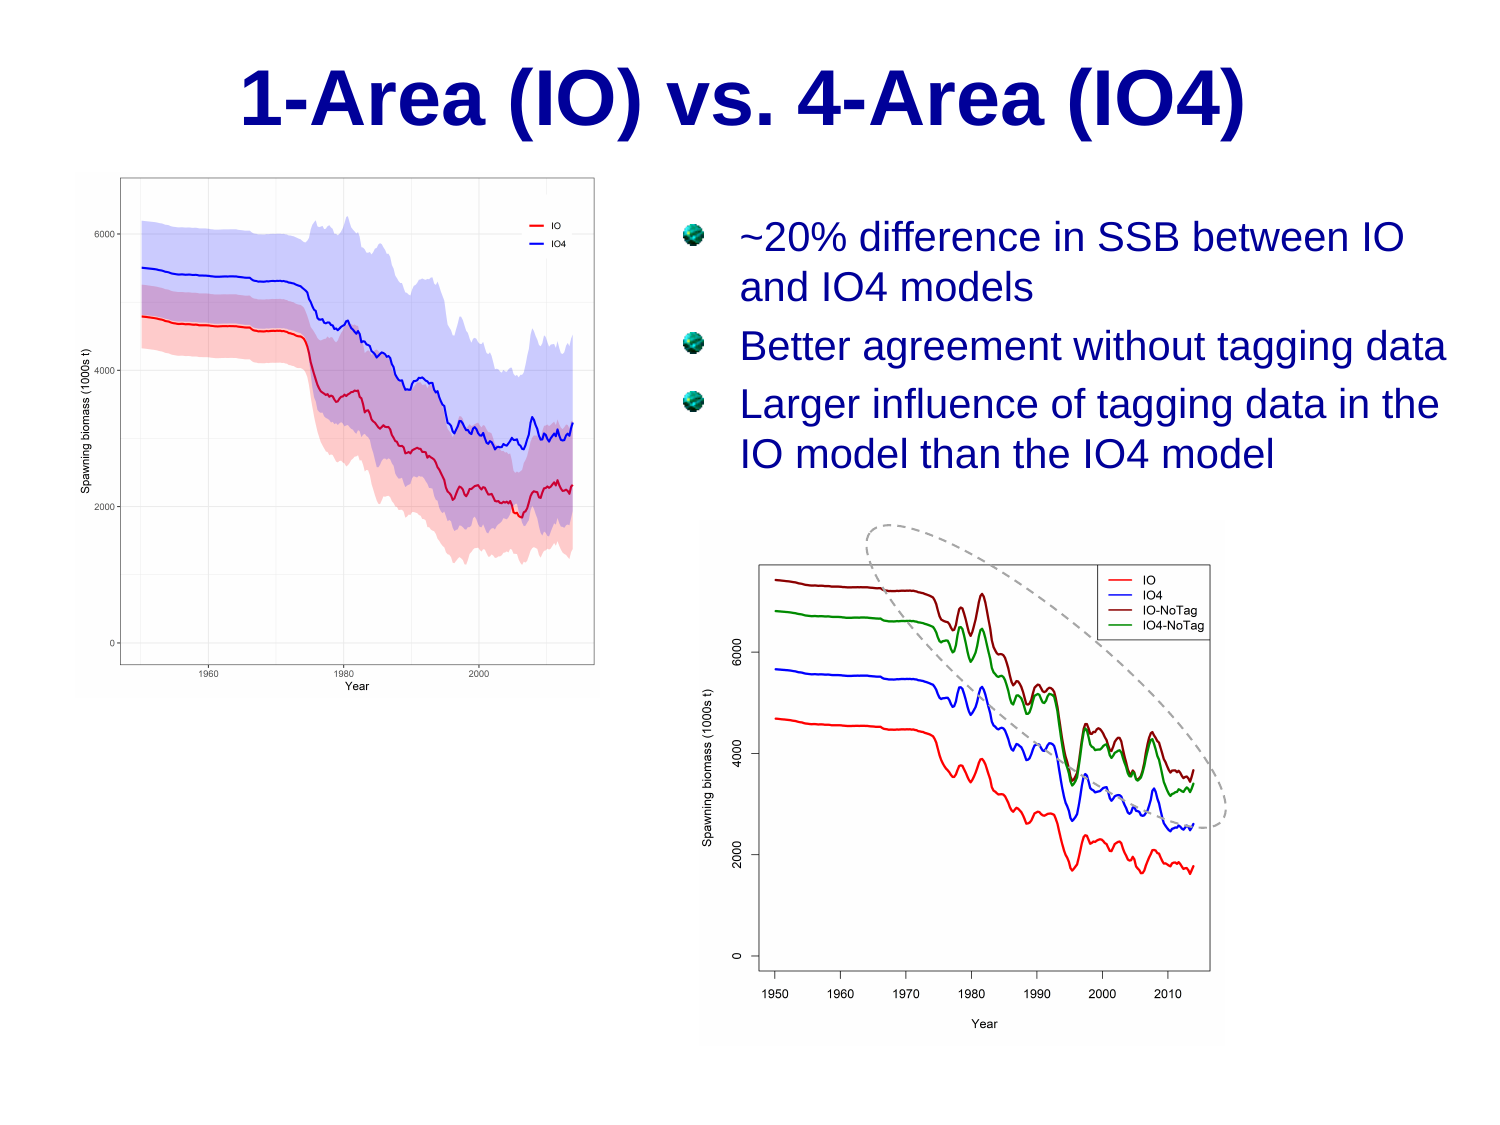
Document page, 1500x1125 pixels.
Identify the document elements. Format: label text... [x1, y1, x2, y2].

picture [683, 332, 704, 354]
picture [683, 224, 704, 246]
text_box ~20% difference in SSB between IO and IO4 models Better agreement without tagging data Larger influence of tagging data in the IO model than the IO4 model [668, 202, 1481, 533]
picture [683, 391, 704, 412]
picture [699, 520, 1225, 1046]
picture [74, 172, 600, 698]
title 1-Area (IO) vs. 4-Area (IO4) [75, 0, 1413, 188]
